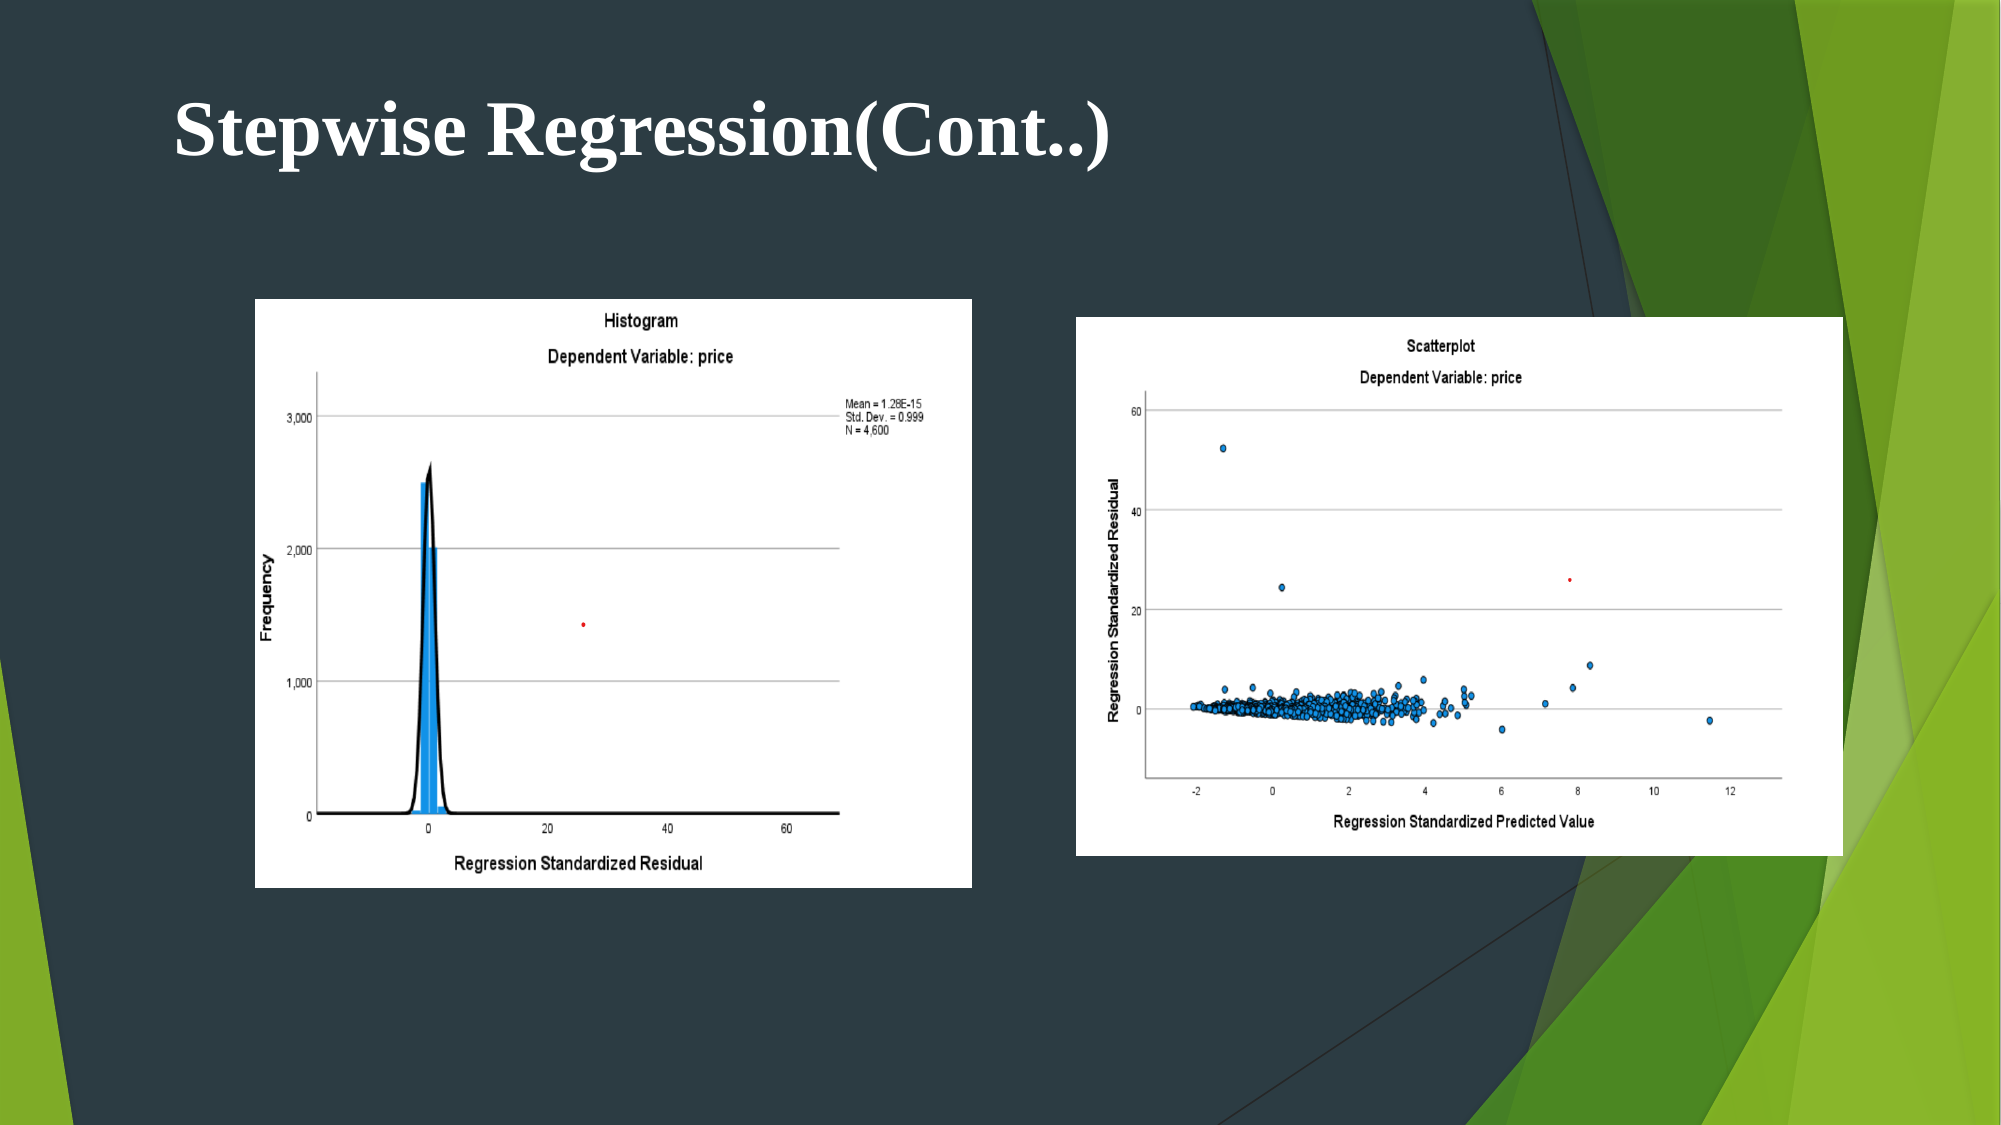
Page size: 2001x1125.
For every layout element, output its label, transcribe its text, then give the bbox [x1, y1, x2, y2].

title Stepwise Regression(Cont..) [158, 68, 1251, 248]
picture [1076, 317, 1844, 857]
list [254, 298, 973, 889]
